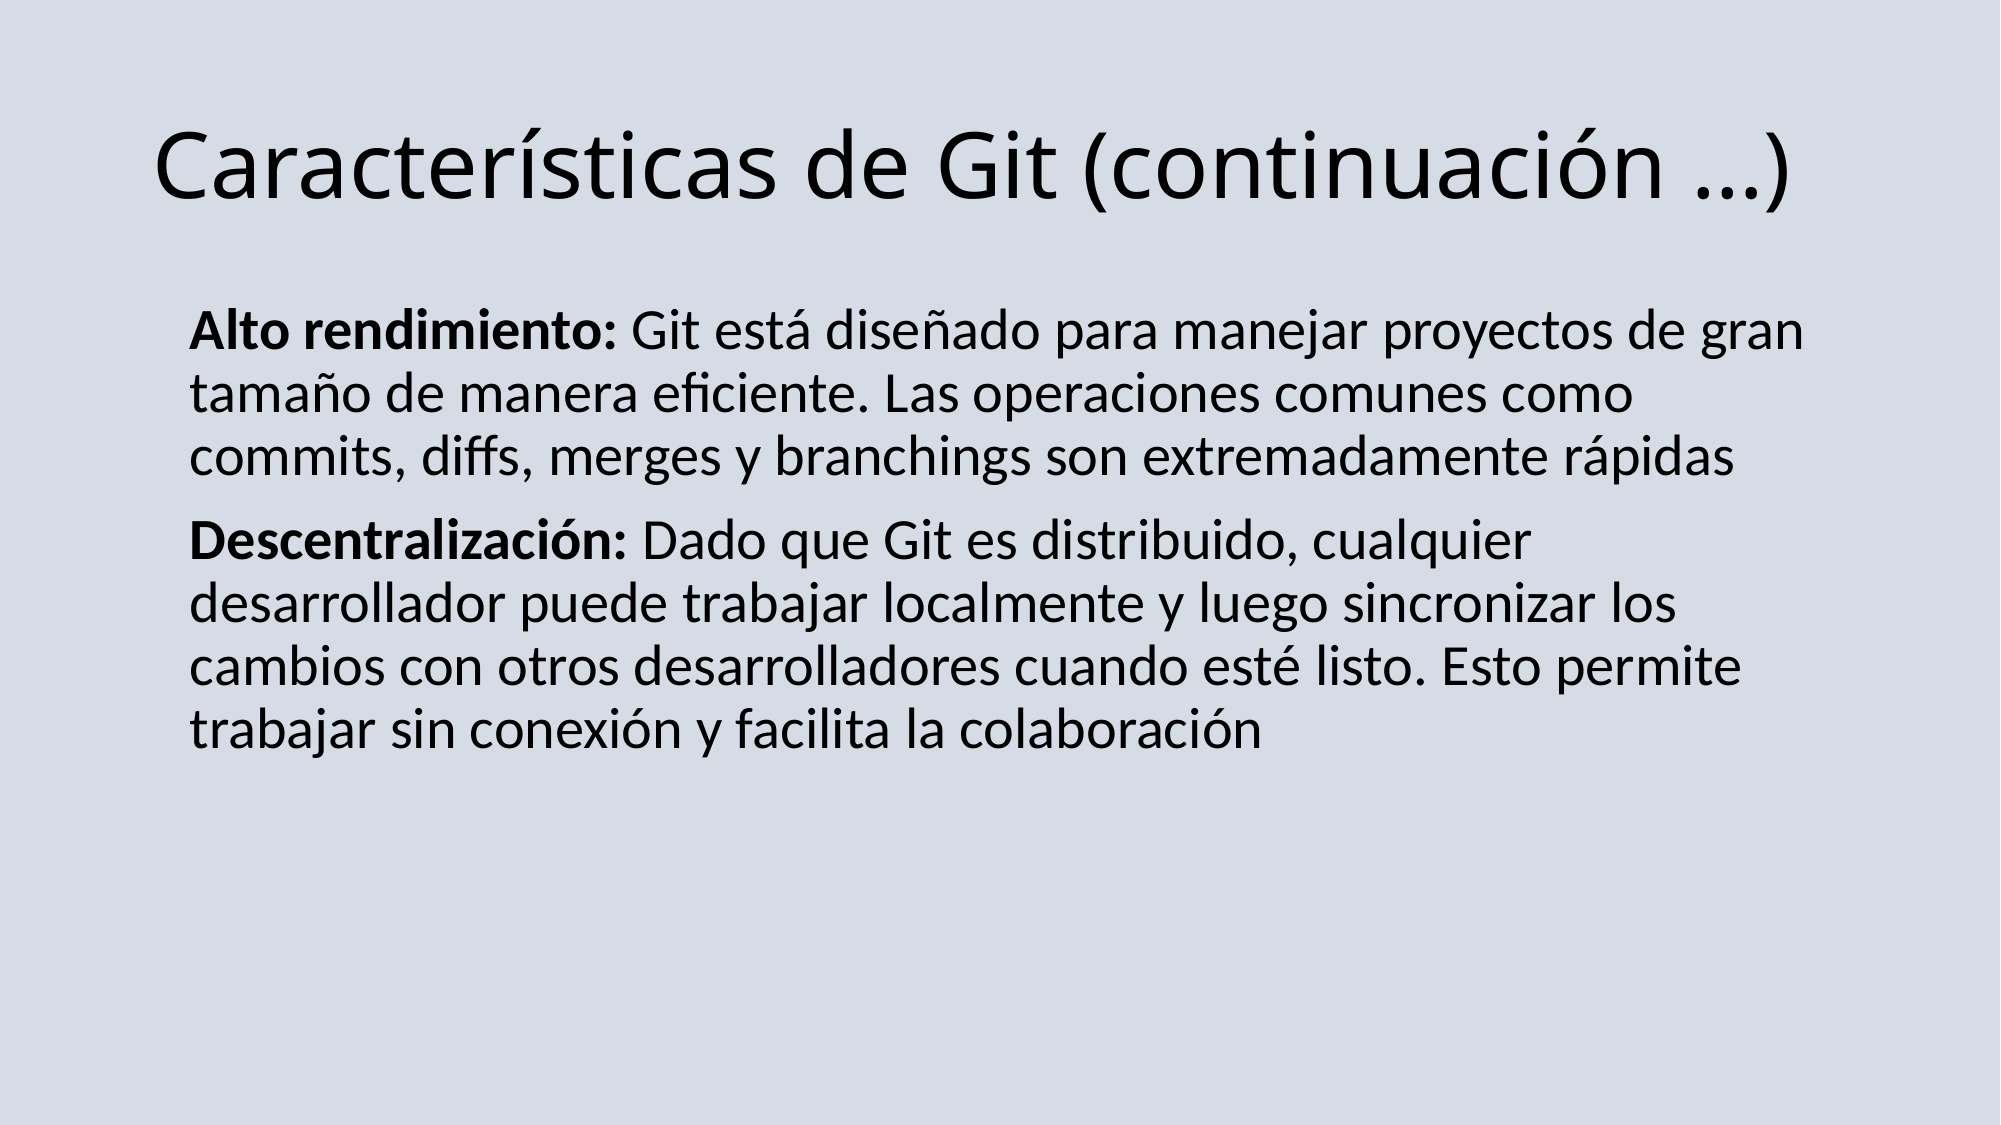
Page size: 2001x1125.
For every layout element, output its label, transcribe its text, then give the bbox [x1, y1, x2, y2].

list Alto rendimiento: Git está diseñado para manejar proyectos de gran tamaño de manera eficiente. Las operaciones comunes como commits, diffs, merges y branchings son extremadamente rápidas Descentralización: Dado que Git es distribuido, cualquier desarrollador puede trabajar localmente y luego sincronizar los cambios con otros desarrolladores cuando esté listo. Esto permite trabajar sin conexión y facilita la colaboración [137, 291, 1863, 1020]
title Características de Git (continuación …) [137, 59, 1863, 278]
